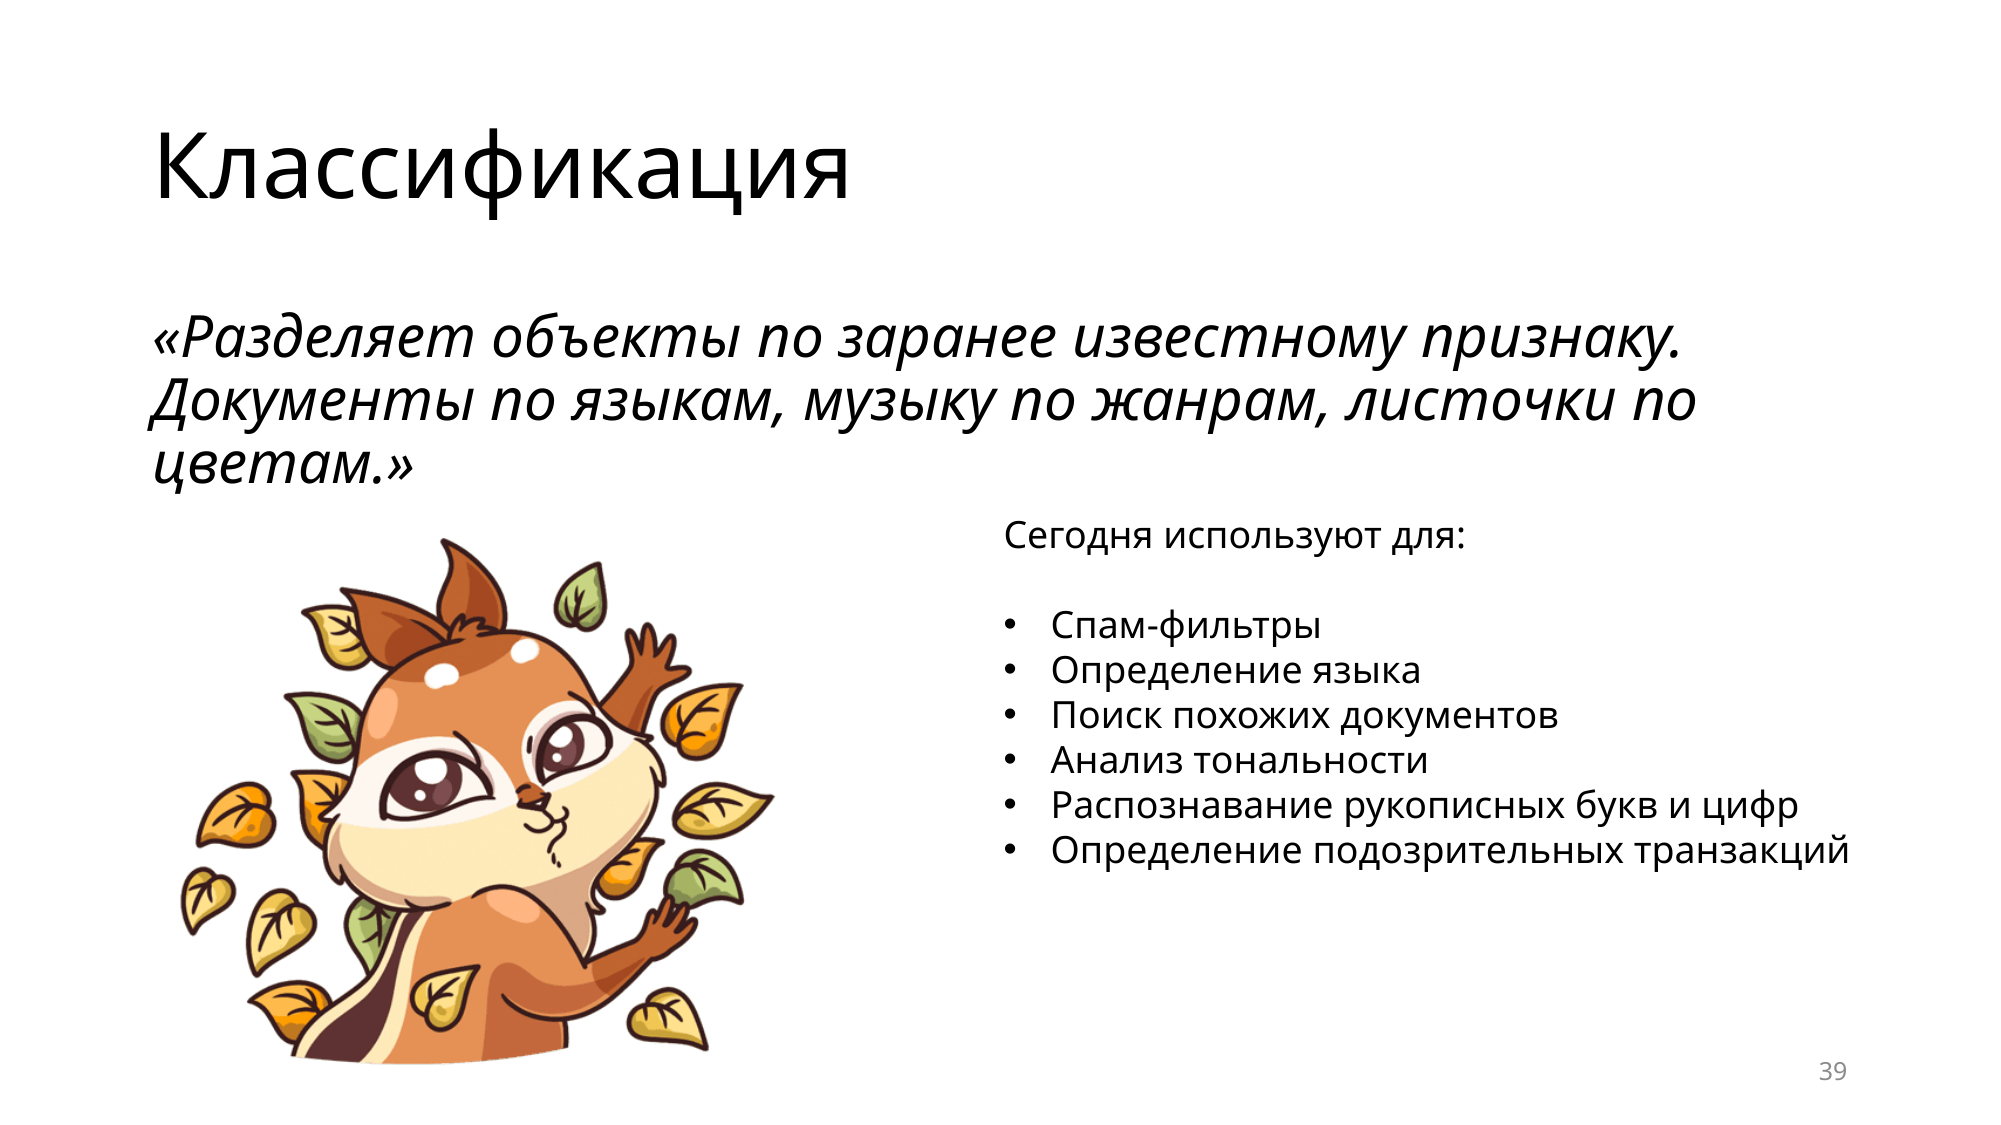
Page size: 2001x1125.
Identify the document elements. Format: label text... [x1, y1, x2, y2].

list «Разделяет объекты по заранее известному признаку. Документы по языкам, музыку по жанрам, листочки по цветам.» [137, 299, 1753, 504]
text_box Сегодня используют для: Спам-фильтры Определение языка Поиск похожих документов Анализ тональности Распознавание рукописных букв и цифр Определение подозрительных транзакций [988, 503, 1866, 879]
title Классификация [137, 59, 1863, 278]
picture [178, 503, 778, 1103]
slide_number 39 [1412, 1042, 1863, 1103]
